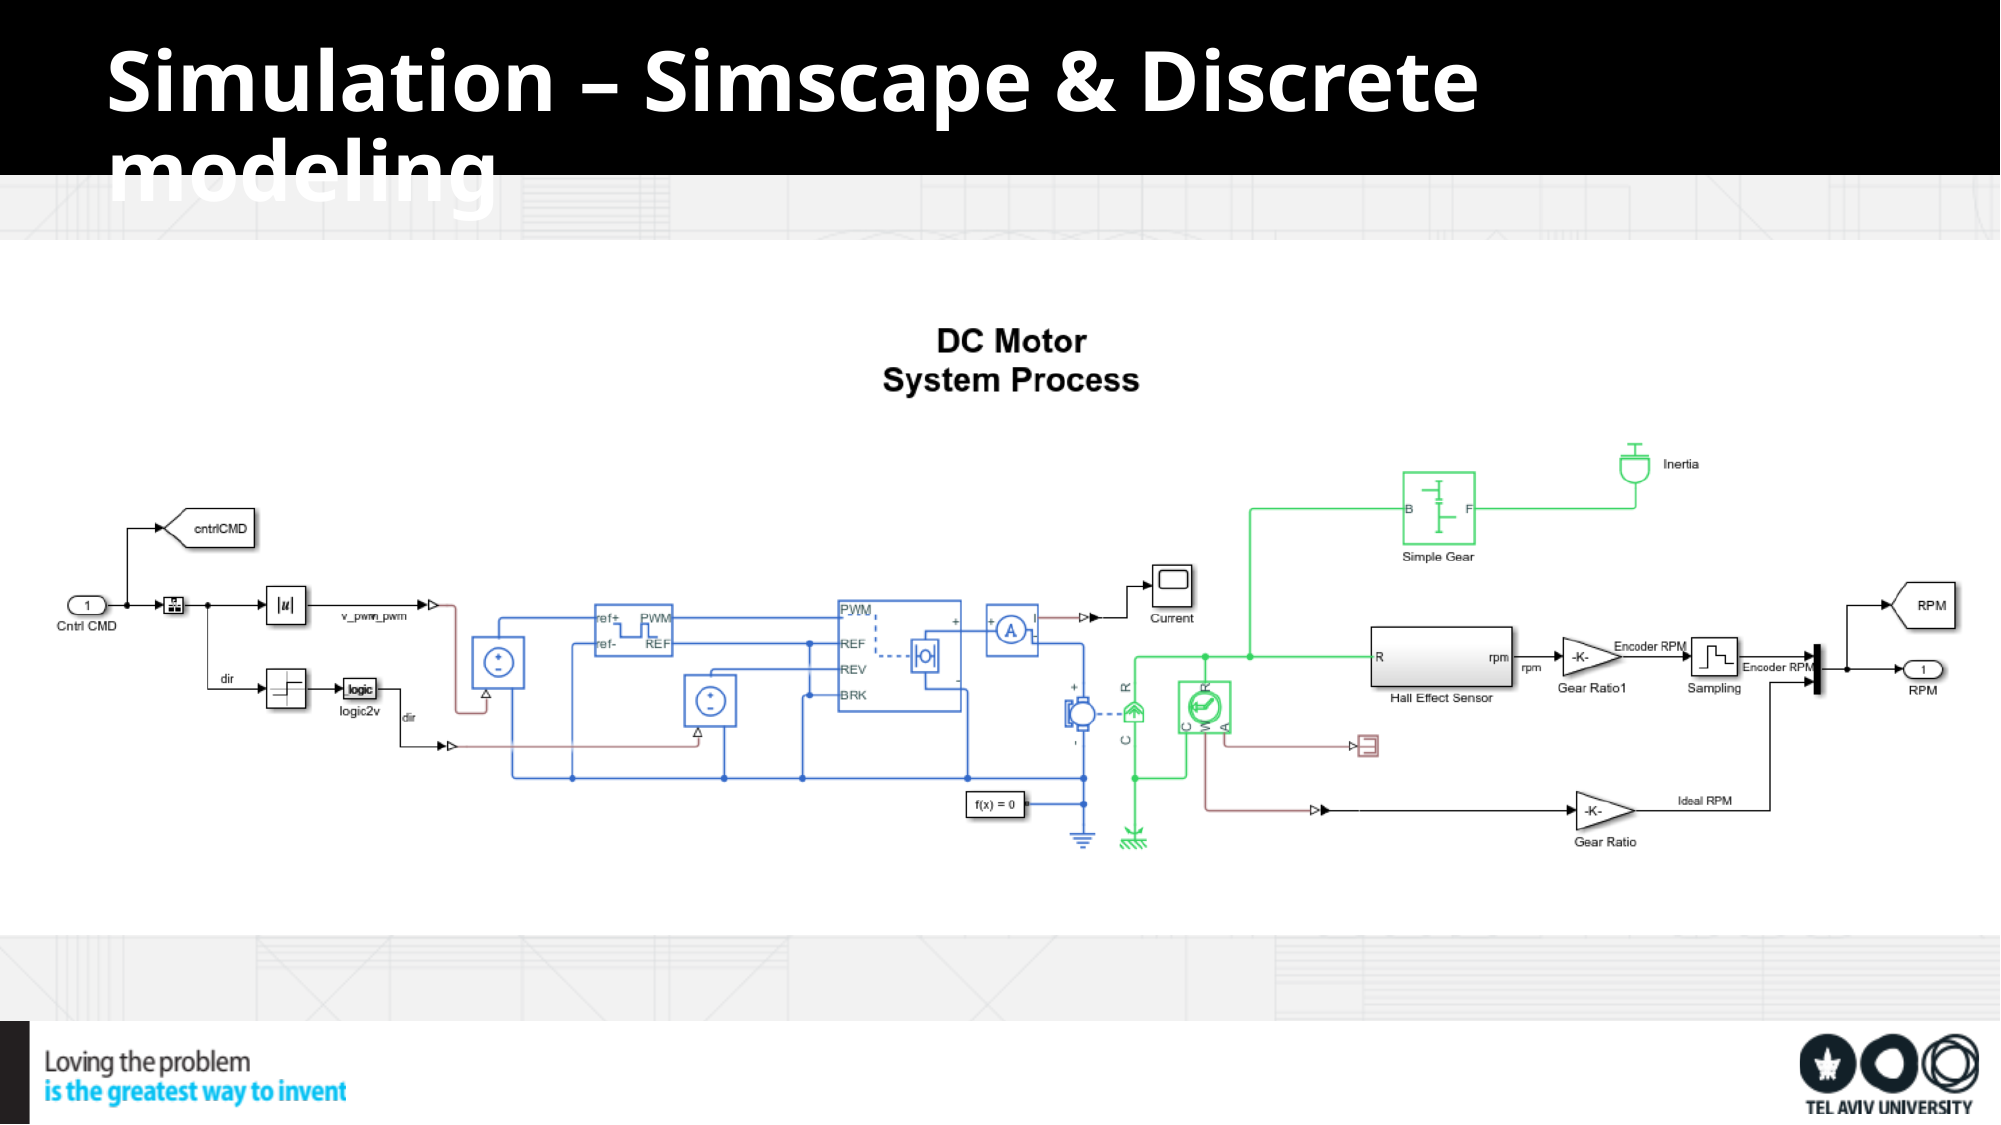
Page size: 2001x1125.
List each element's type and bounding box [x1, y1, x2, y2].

picture [0, 175, 2000, 1021]
